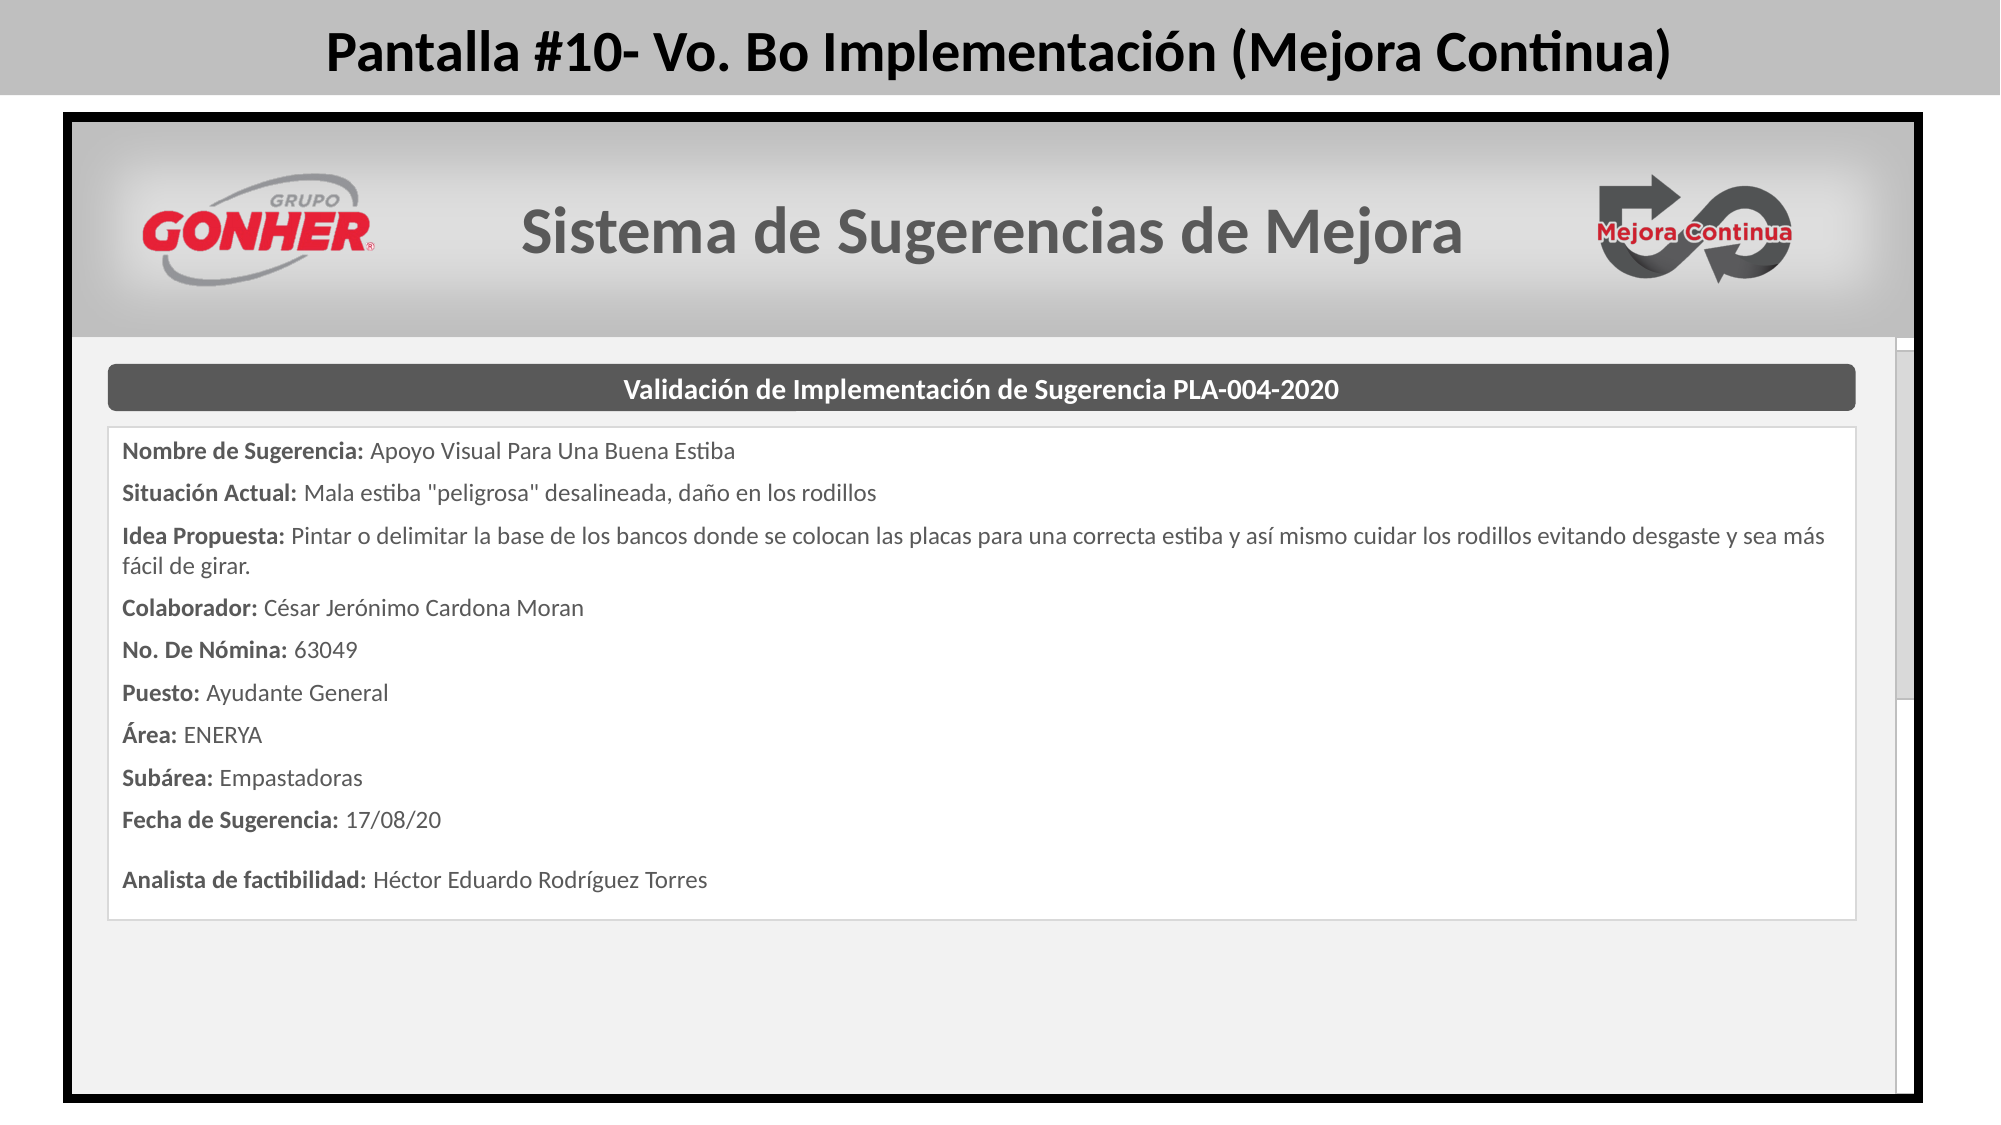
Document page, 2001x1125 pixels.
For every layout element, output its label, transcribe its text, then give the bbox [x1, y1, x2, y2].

text_box Nombre de Sugerencia: Apoyo Visual Para Una Buena Estiba Situación Actual: Mala estiba "peligrosa" desalineada, daño en los rodillos Idea Propuesta: Pintar o delimitar la base de los bancos donde se colocan las placas para una correcta estiba y así mismo cuidar los rodillos evitando desgaste y sea más fácil de girar. Colaborador: César Jerónimo Cardona Moran No. De Nómina: 63049 Puesto: Ayudante General Área: ENERYA Subárea: Empastadoras Fecha de Sugerencia: 17/08/20 Analista de factibilidad: Héctor Eduardo Rodríguez Torres [107, 426, 1857, 921]
text_box Pantalla #10- Vo. Bo Implementación (Mejora Continua) [0, 0, 2000, 96]
text_box Validación de Implementación de Sugerencia PLA-004-2020 [106, 362, 1857, 413]
text_box [67, 116, 1920, 1100]
picture [1593, 171, 1794, 284]
picture [137, 167, 381, 288]
